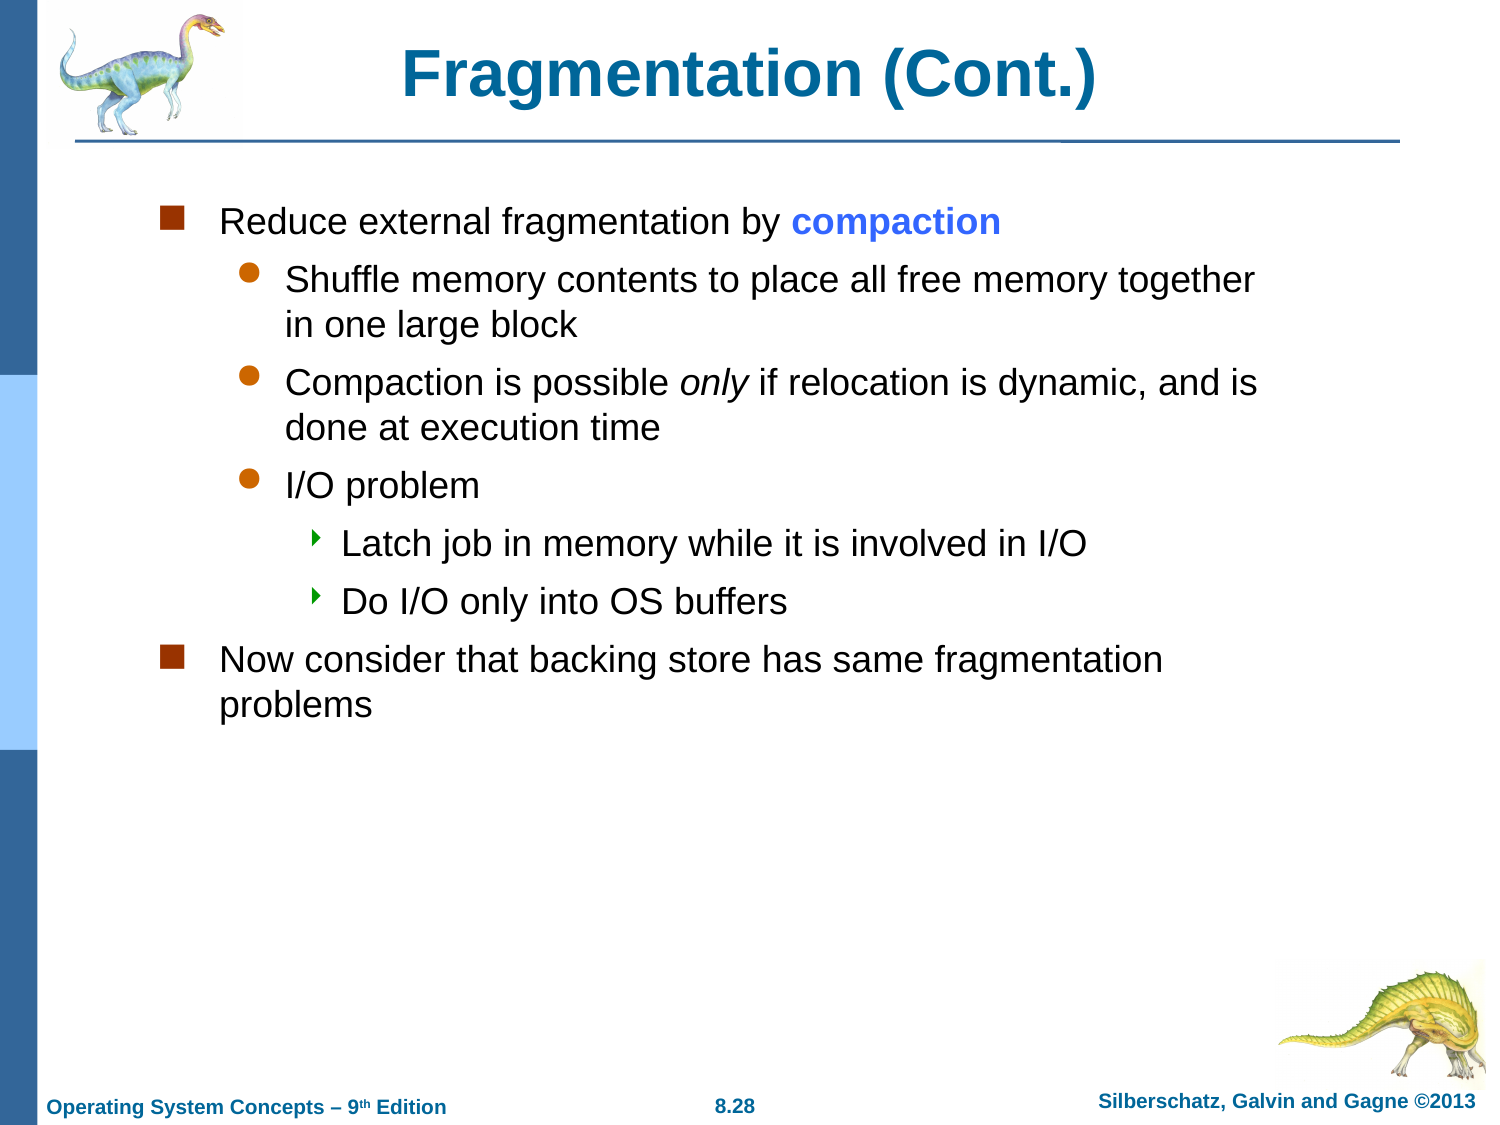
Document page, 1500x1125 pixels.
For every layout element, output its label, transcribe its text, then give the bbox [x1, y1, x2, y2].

list Reduce external fragmentation by compaction Shuffle memory contents to place all free memory together in one large block Compaction is possible only if relocation is dynamic, and is done at execution time I/O problem Latch job in memory while it is involved in I/O Do I/O only into OS buffers Now consider that backing store has same fragmentation problems [147, 189, 1290, 933]
picture [46, 0, 243, 149]
picture [1275, 959, 1486, 1090]
title Fragmentation (Cont.) [75, 22, 1425, 117]
